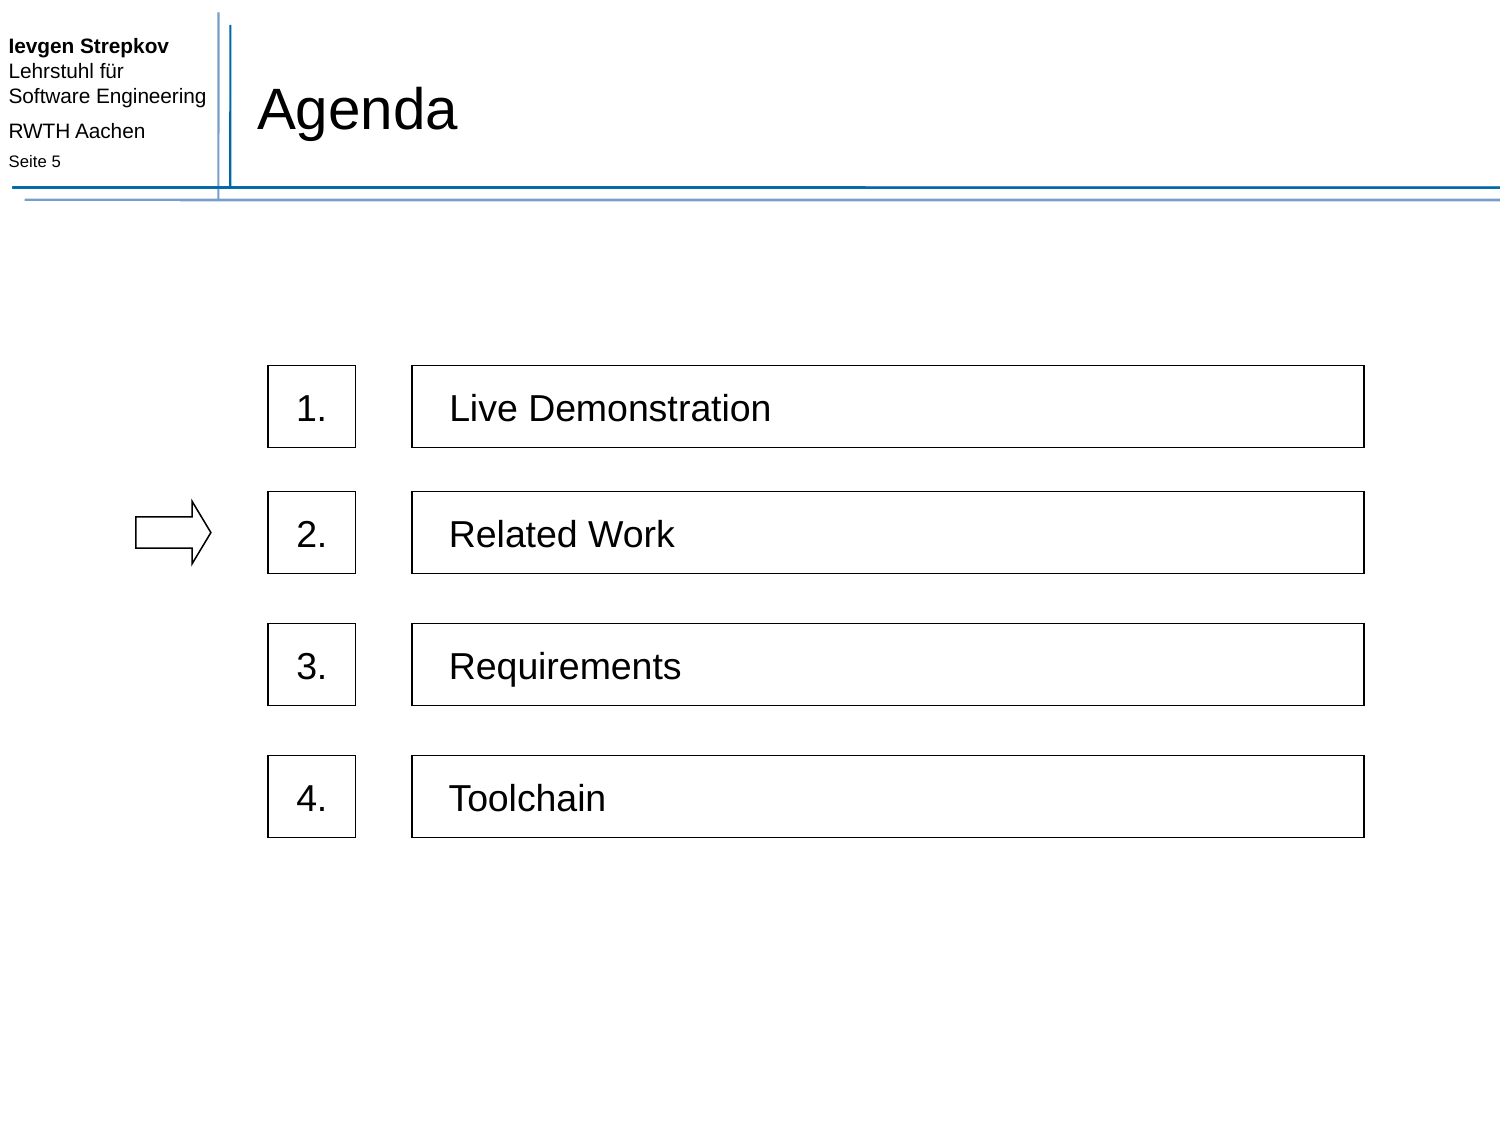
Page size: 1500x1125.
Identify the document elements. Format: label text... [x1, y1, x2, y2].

title Agenda [242, 37, 1483, 176]
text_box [267, 755, 1365, 838]
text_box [267, 623, 1365, 706]
text_box [135, 501, 211, 564]
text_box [267, 365, 1365, 448]
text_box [267, 491, 1365, 574]
